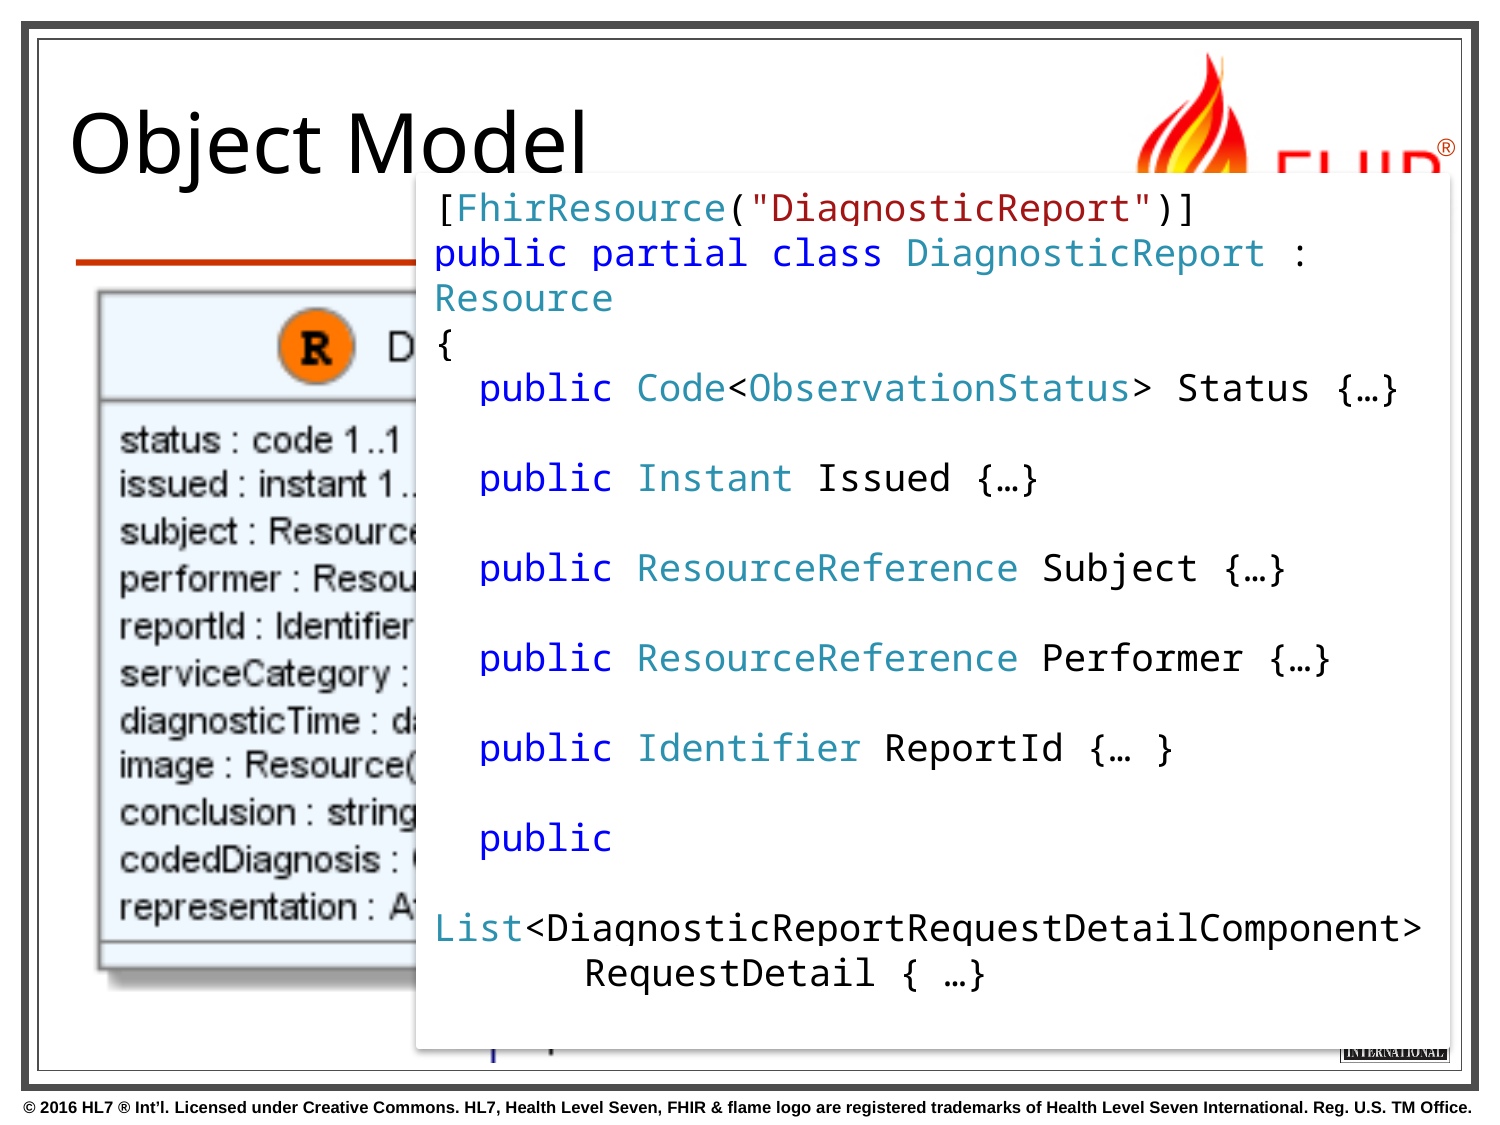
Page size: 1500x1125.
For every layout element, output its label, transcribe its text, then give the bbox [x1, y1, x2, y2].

picture [1340, 1049, 1450, 1063]
title Object Model [53, 54, 1128, 244]
text_box [FhirResource("DiagnosticReport")] public partial class DiagnosticReport : Resource { public Code<ObservationStatus> Status {…} public Instant Issued {…} public ResourceReference Subject {…} public ResourceReference Performer {…} public Identifier ReportId {… } public List<DiagnosticReportRequestDetailComponent> RequestDetail { …} [416, 173, 1450, 1049]
slide_number 242 [29, 1034, 42, 1071]
picture [1124, 42, 1458, 249]
picture [40, 268, 999, 1063]
